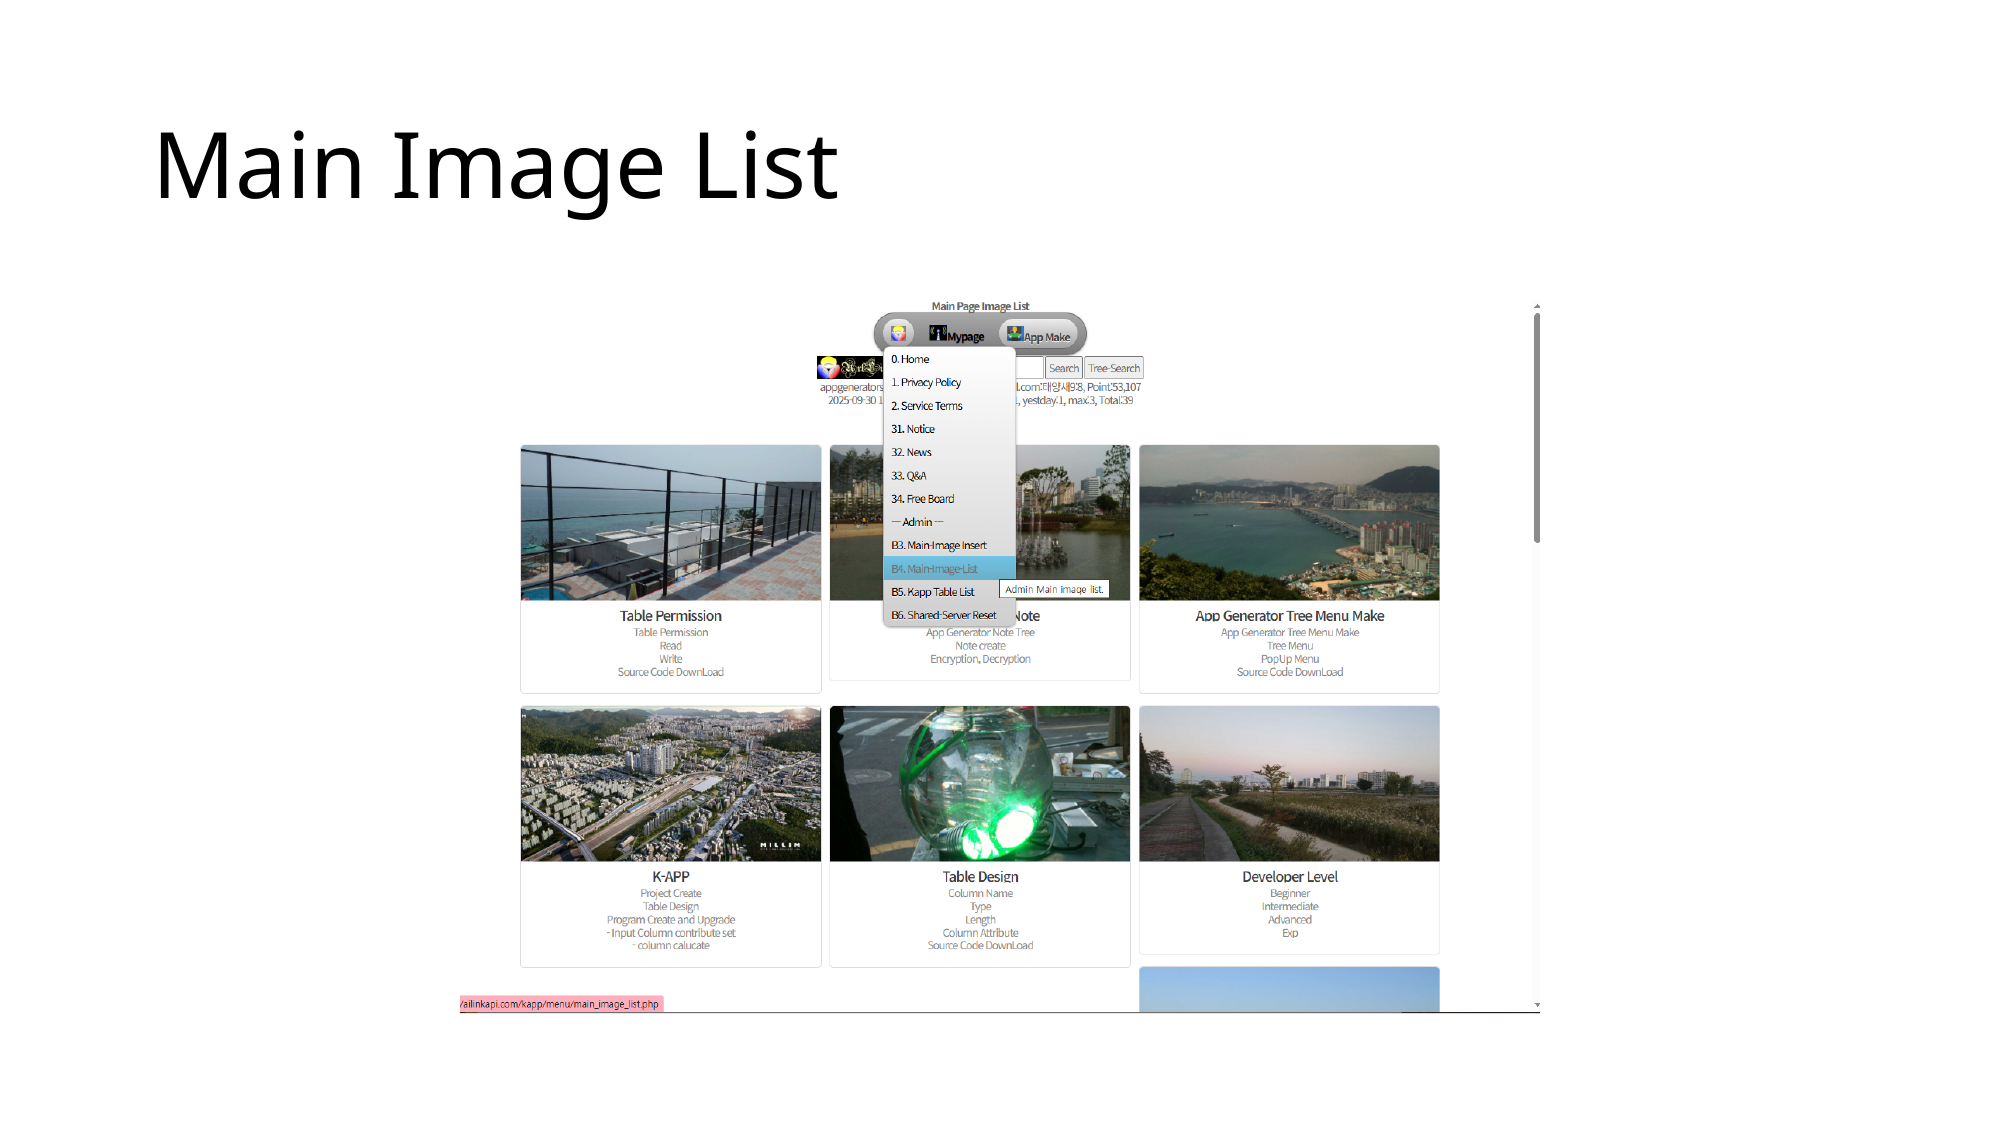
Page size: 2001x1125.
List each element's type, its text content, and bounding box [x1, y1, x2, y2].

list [460, 299, 1540, 1014]
title Main Image List [137, 59, 1863, 278]
